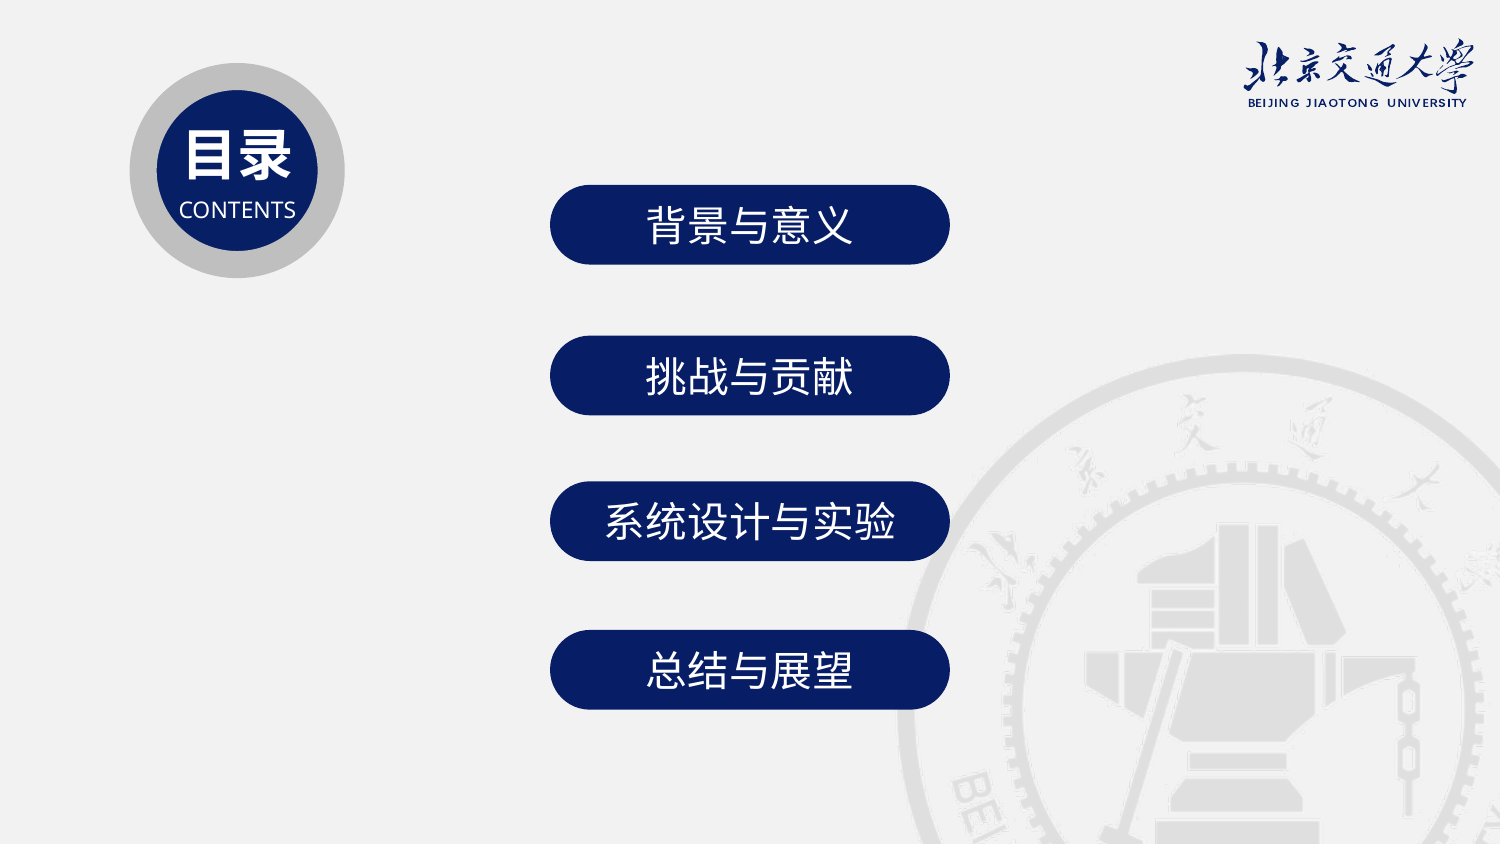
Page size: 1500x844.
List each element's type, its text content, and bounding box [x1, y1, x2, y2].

text_box 总结与展望 [549, 628, 951, 711]
text_box 背景与意义 [549, 183, 951, 266]
text_box 挑战与贡献 [549, 334, 951, 417]
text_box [143, 76, 332, 265]
text_box 系统设计与实验 [549, 480, 951, 563]
